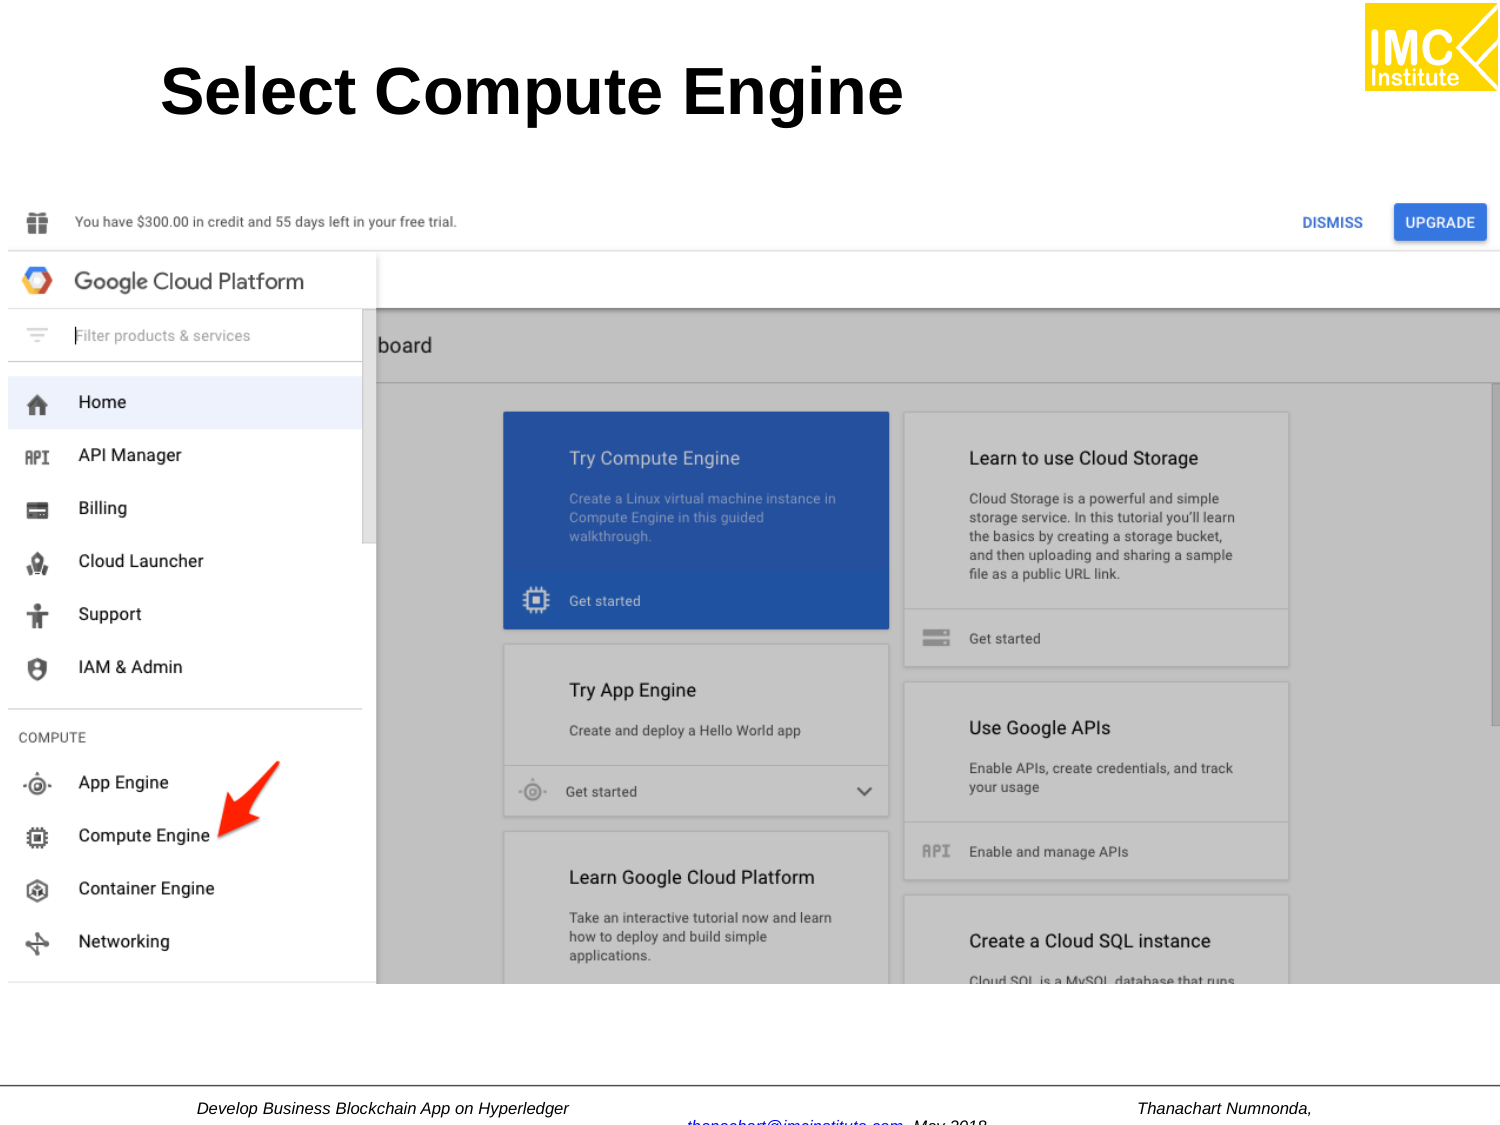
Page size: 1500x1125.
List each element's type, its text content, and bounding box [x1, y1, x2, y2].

picture [1365, 3, 1498, 91]
picture [8, 195, 1500, 985]
text_box Select Compute Engine [145, 49, 1390, 194]
